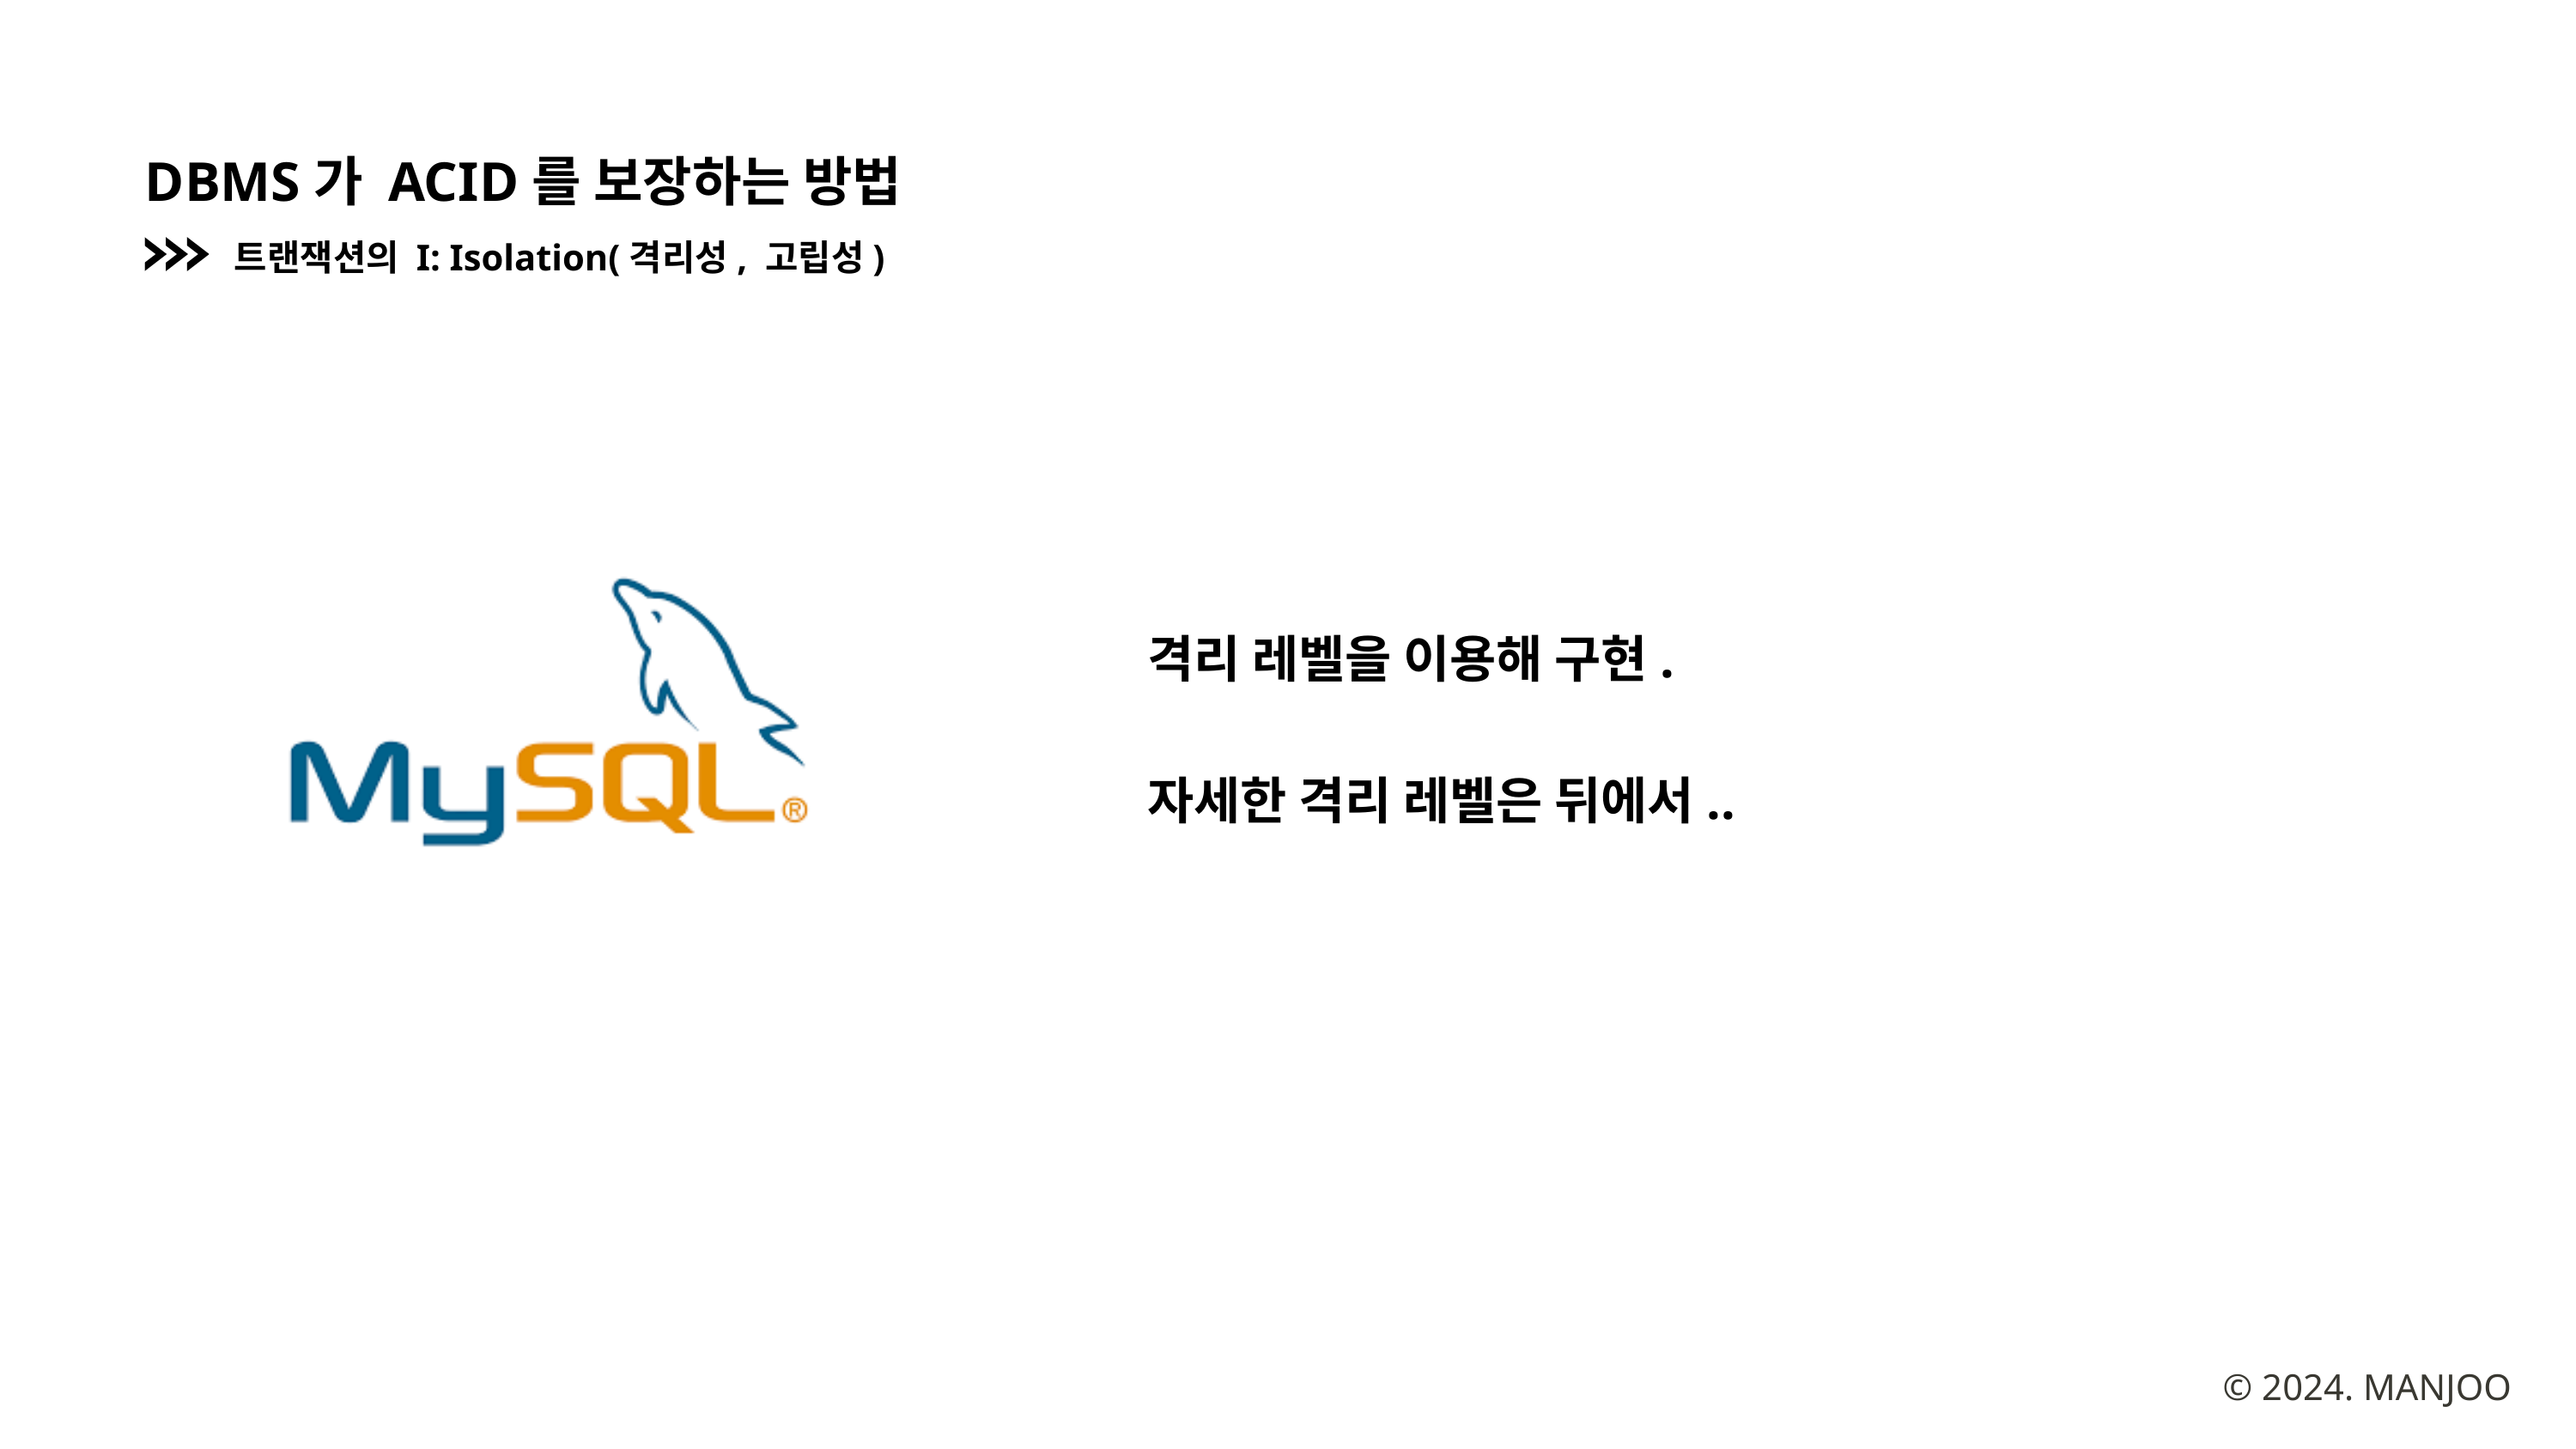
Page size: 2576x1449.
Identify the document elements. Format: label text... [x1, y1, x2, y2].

text_box DBMS가 ACID를 보장하는 방법 [144, 136, 945, 288]
text_box © 2024. MANJOO [2208, 1357, 2512, 1408]
text_box 격리 레벨을 이용해 구현. 자세한 격리 레벨은 뒤에서.. [1147, 616, 1745, 830]
text_box 트랜잭션의 I: Isolation(격리성, 고립성) [234, 227, 1185, 379]
text_box [246, 526, 842, 923]
